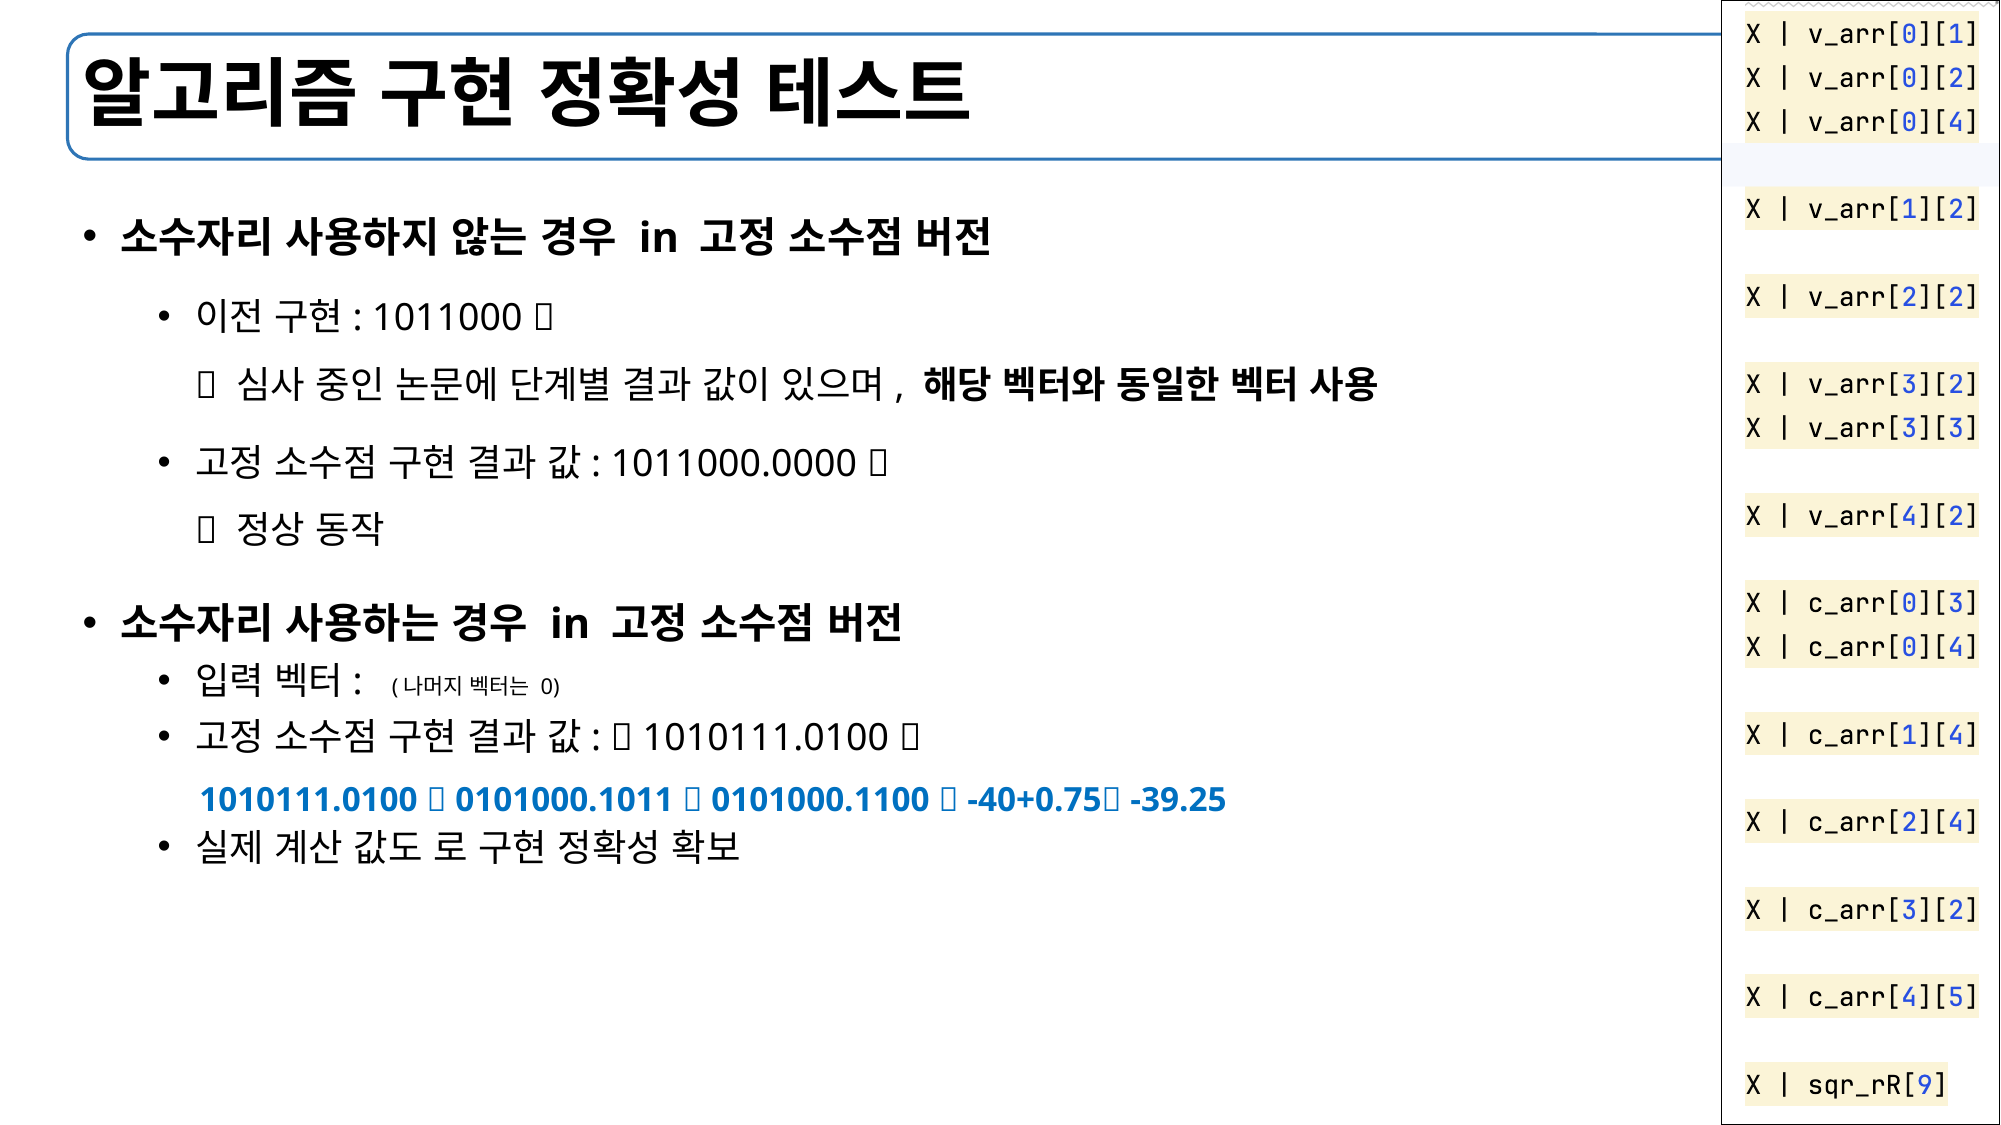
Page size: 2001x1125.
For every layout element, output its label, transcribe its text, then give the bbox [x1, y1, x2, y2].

picture [1721, 0, 2000, 1125]
title 알고리즘 구현 정확성 테스트 [67, 34, 1721, 160]
text_box 1010111.0100  0101000.1011  0101000.1100  -40+0.75 -39.25 [184, 750, 1418, 826]
